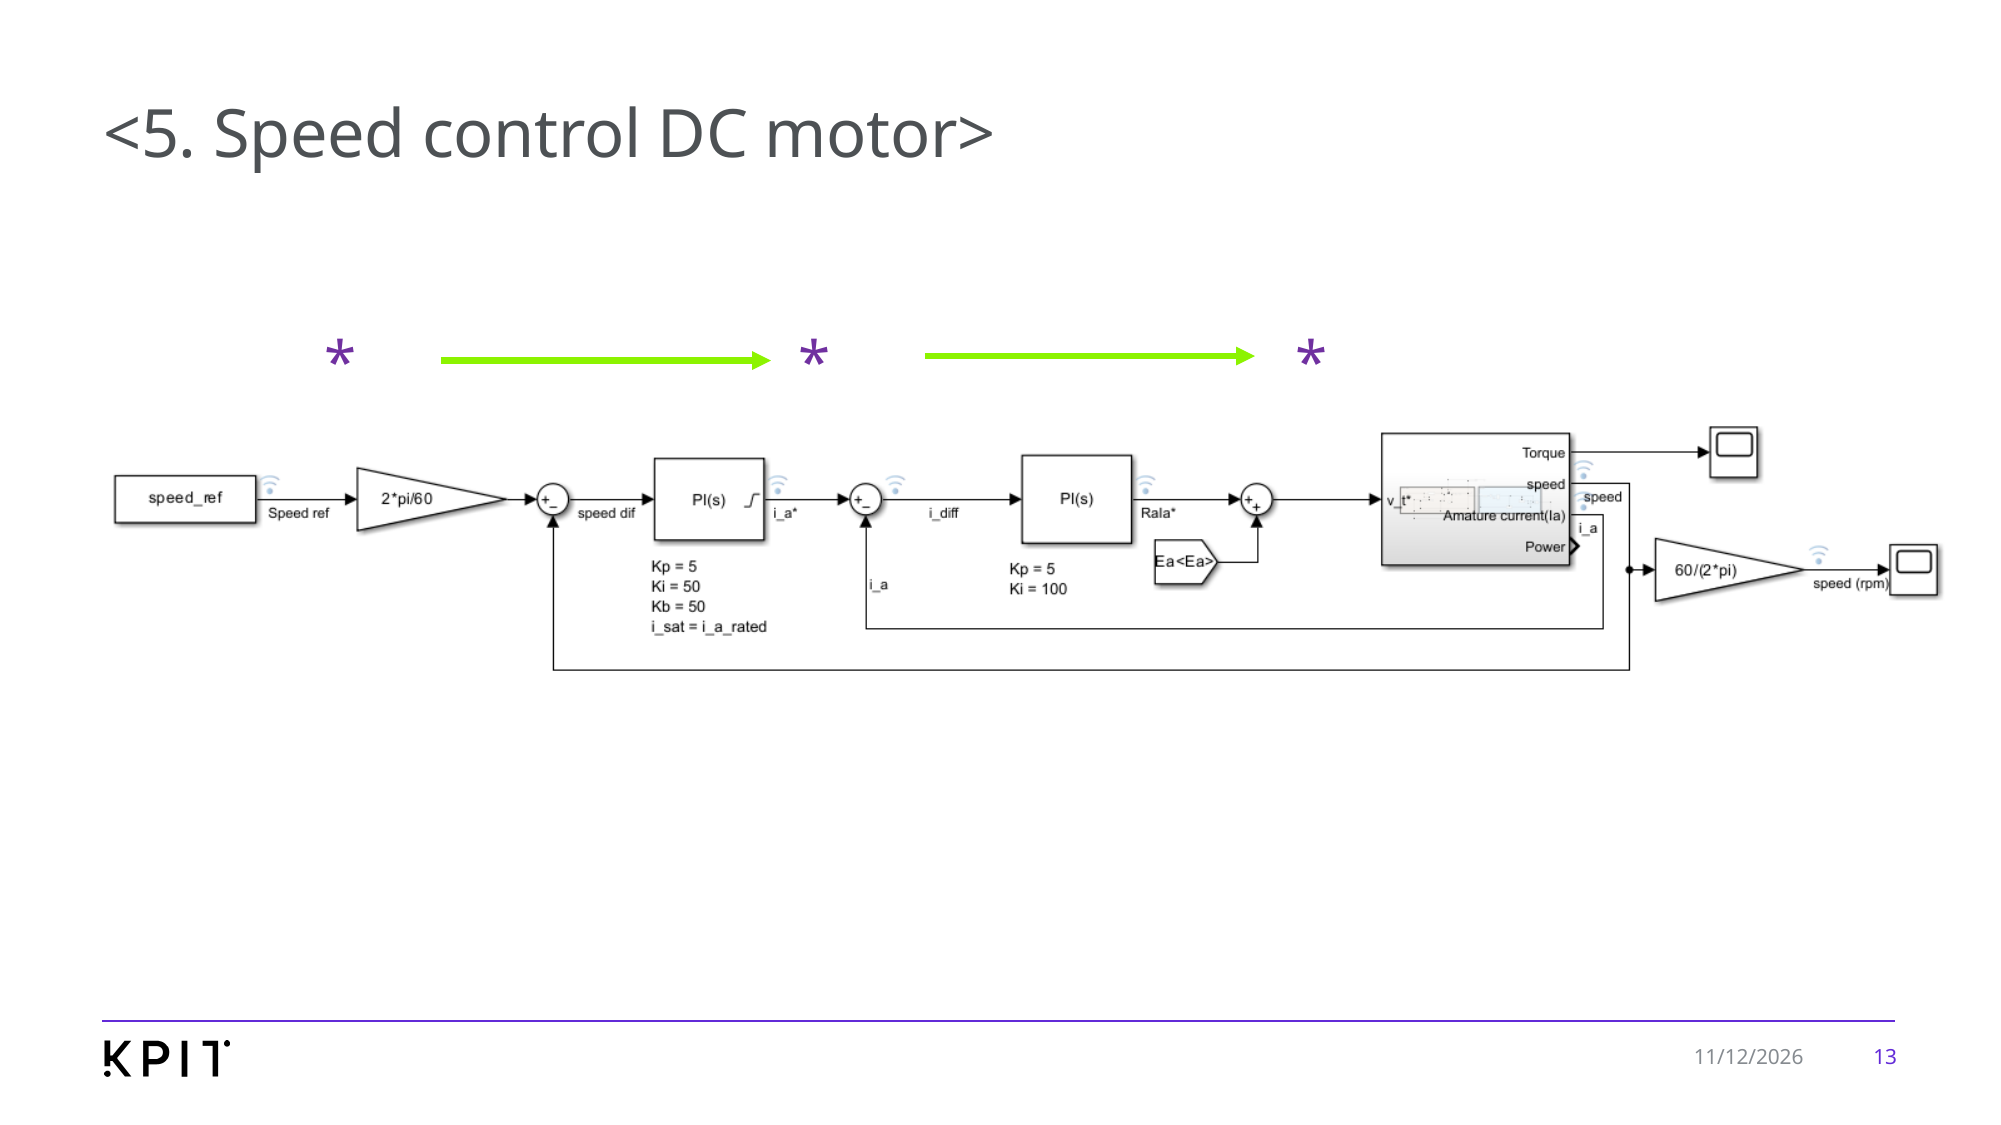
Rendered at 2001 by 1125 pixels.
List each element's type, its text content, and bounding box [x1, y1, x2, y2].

picture [85, 360, 1968, 706]
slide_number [1676, 1038, 1819, 1077]
title <5. Speed control DC motor> [88, 82, 1912, 182]
picture [104, 1040, 230, 1077]
slide_number 13 [1835, 1038, 1912, 1077]
